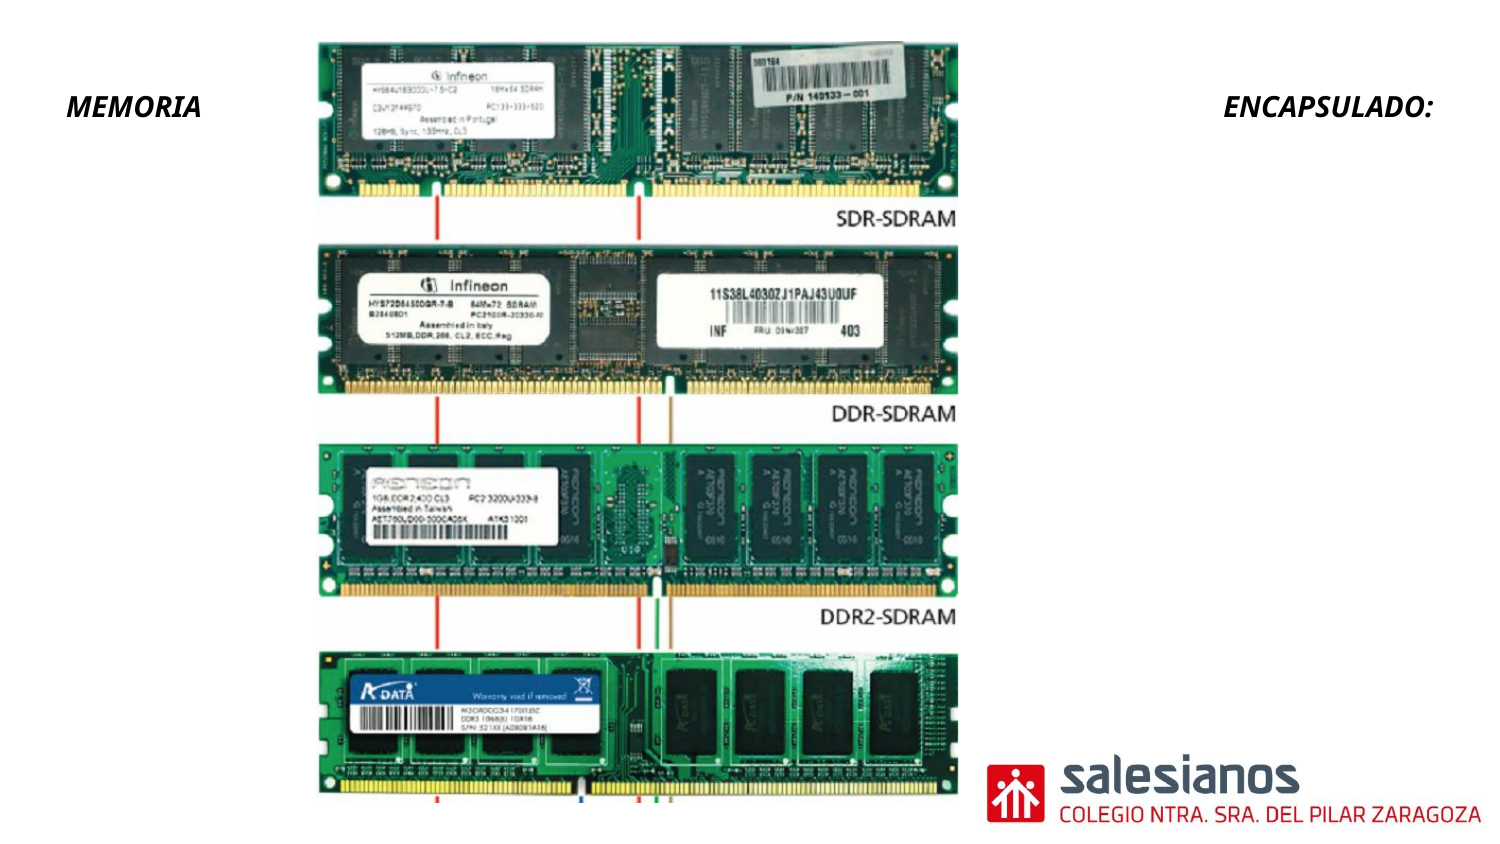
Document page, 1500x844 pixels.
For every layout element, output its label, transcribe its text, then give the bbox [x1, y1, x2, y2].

picture [315, 40, 1500, 844]
title MEMORIA PRINCIPAL - ENCAPSULADO: [51, 72, 310, 167]
title MEMORIA PRINCIPAL - ENCAPSULADO: [974, 72, 1449, 167]
